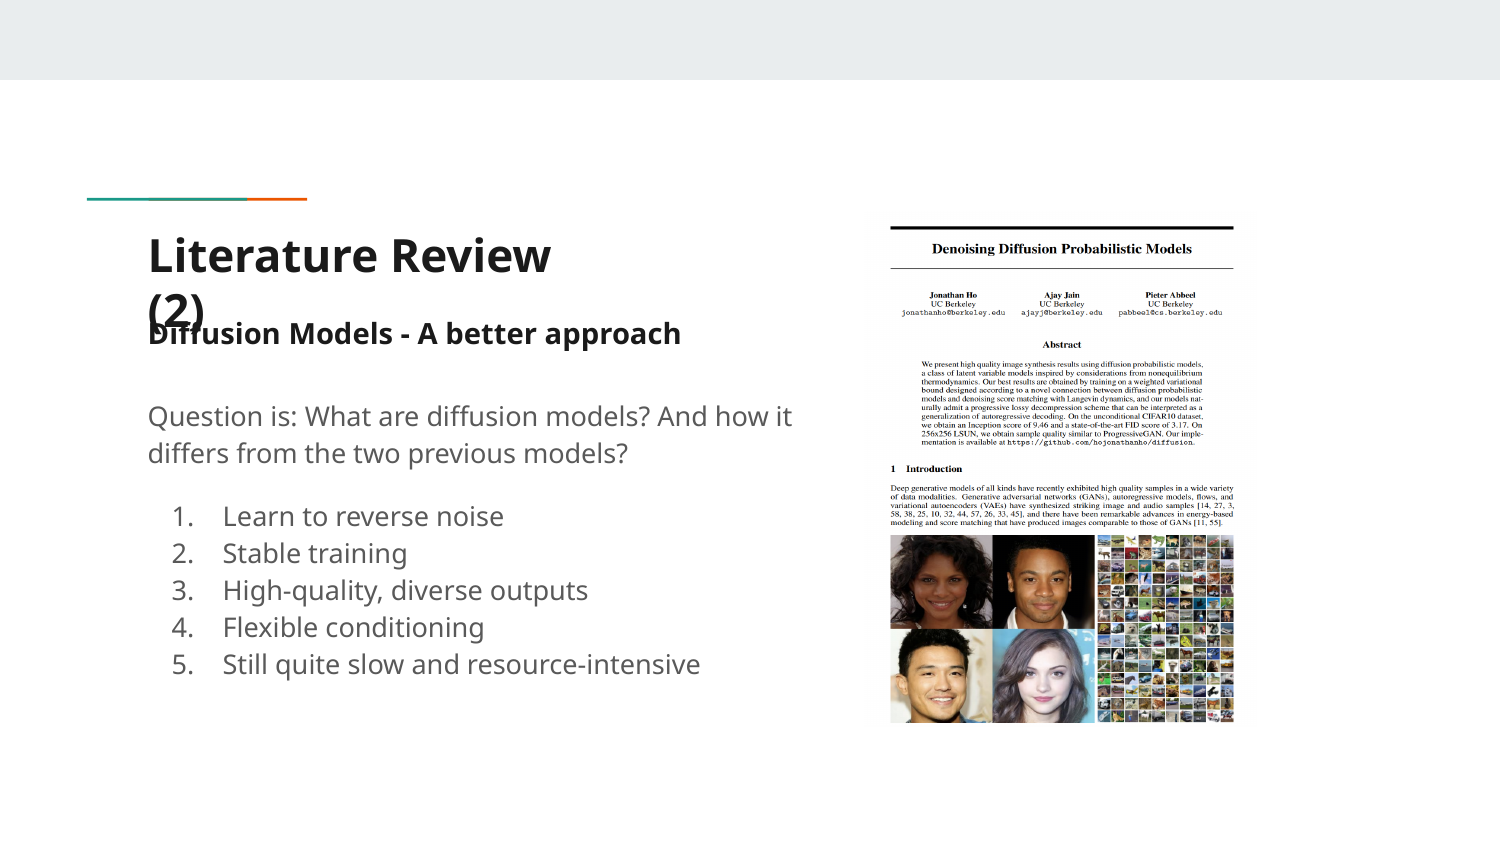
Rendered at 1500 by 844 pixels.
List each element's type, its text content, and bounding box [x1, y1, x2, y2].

list Question is: What are diffusion models? And how it differs from the two previous models? Learn to reverse noise Stable training High-quality, diverse outputs Flexible conditioning Still quite slow and resource-intensive [132, 379, 819, 701]
title Diffusion Models - A better approach [132, 300, 858, 389]
picture [863, 211, 1257, 727]
text_box Literature Review (2) [132, 211, 625, 352]
